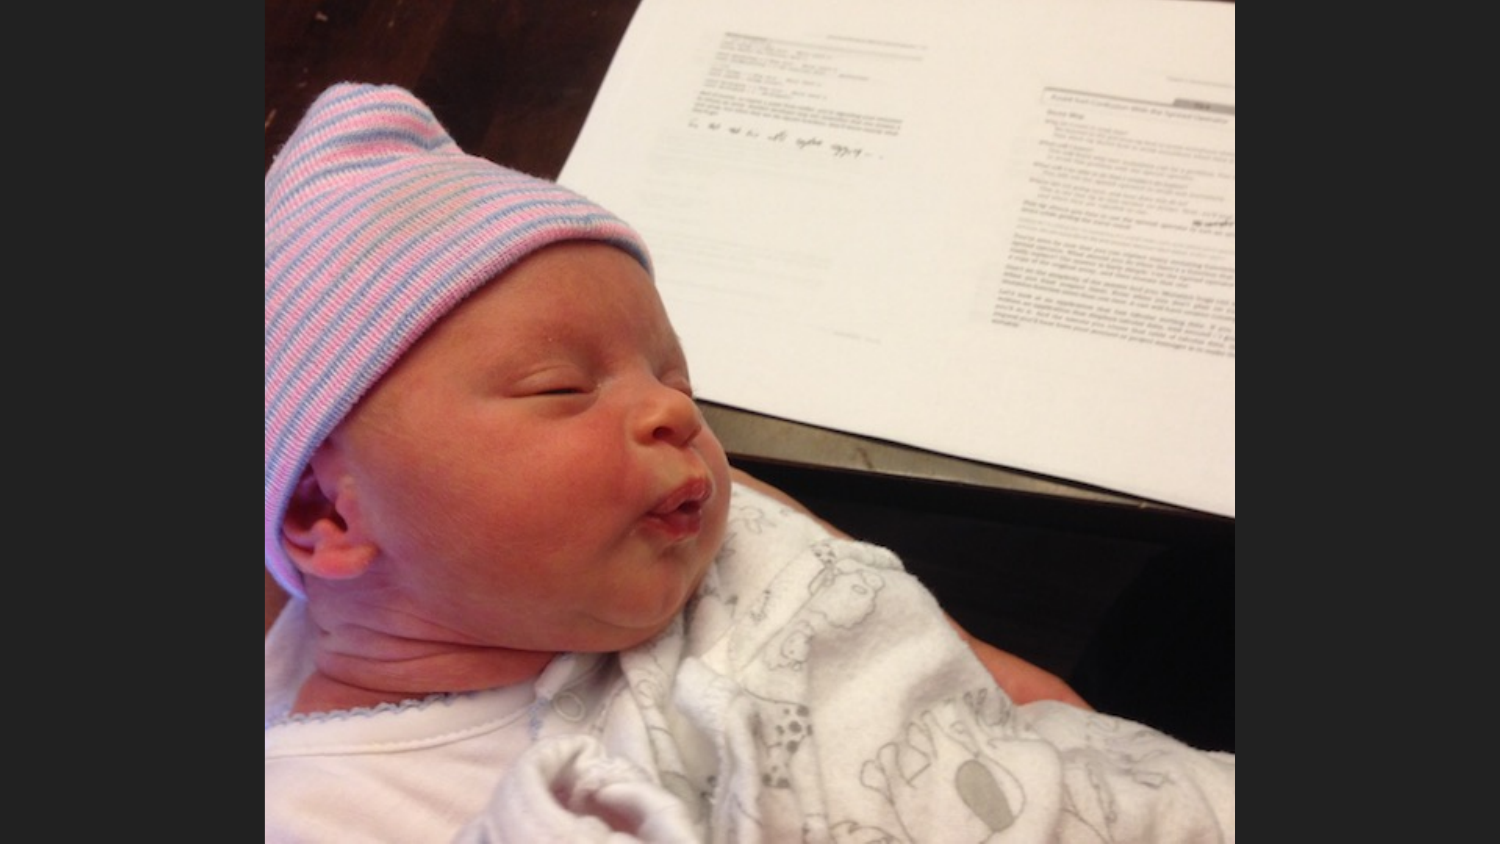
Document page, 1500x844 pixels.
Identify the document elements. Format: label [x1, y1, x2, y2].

picture [264, 0, 1236, 844]
